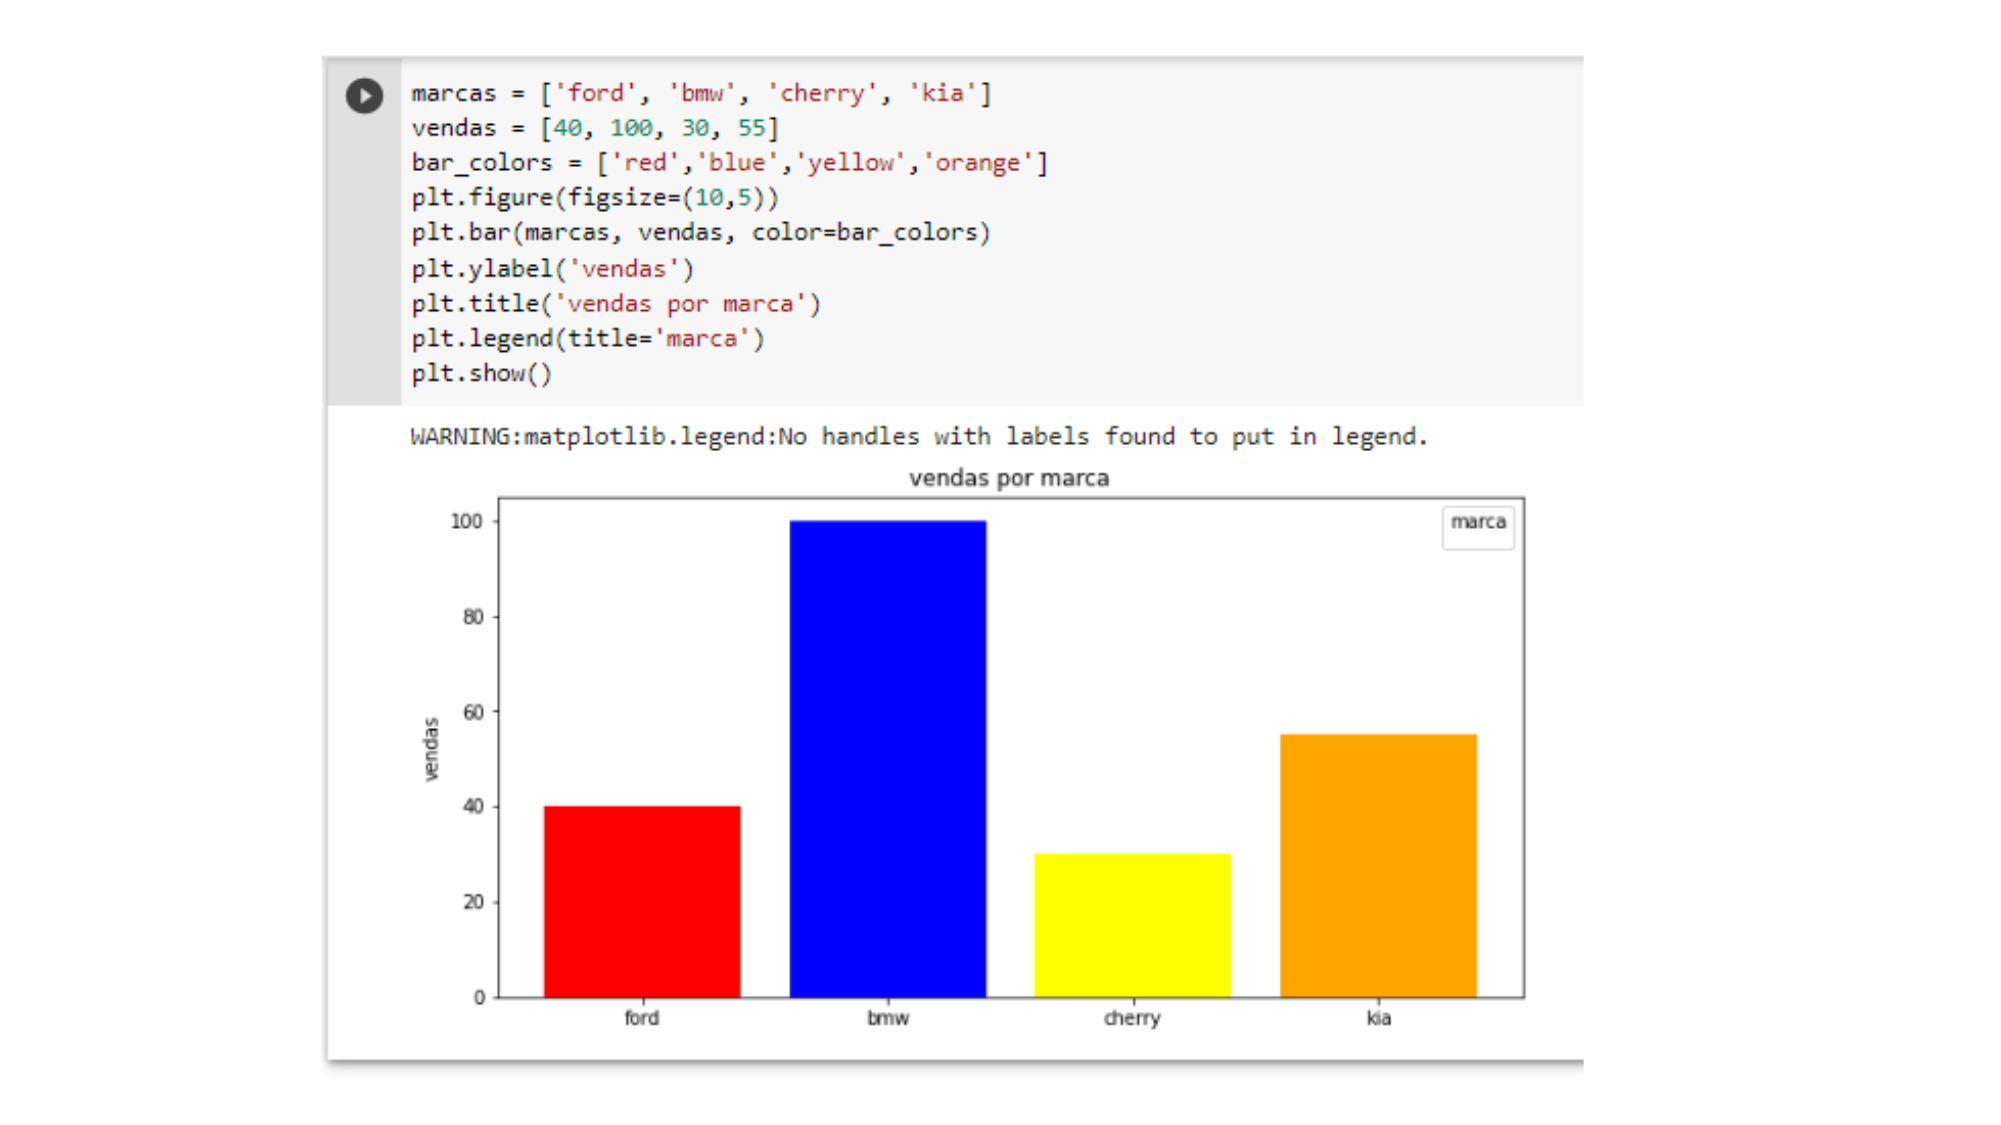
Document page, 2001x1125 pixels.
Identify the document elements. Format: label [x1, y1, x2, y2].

picture [321, 48, 1584, 1077]
